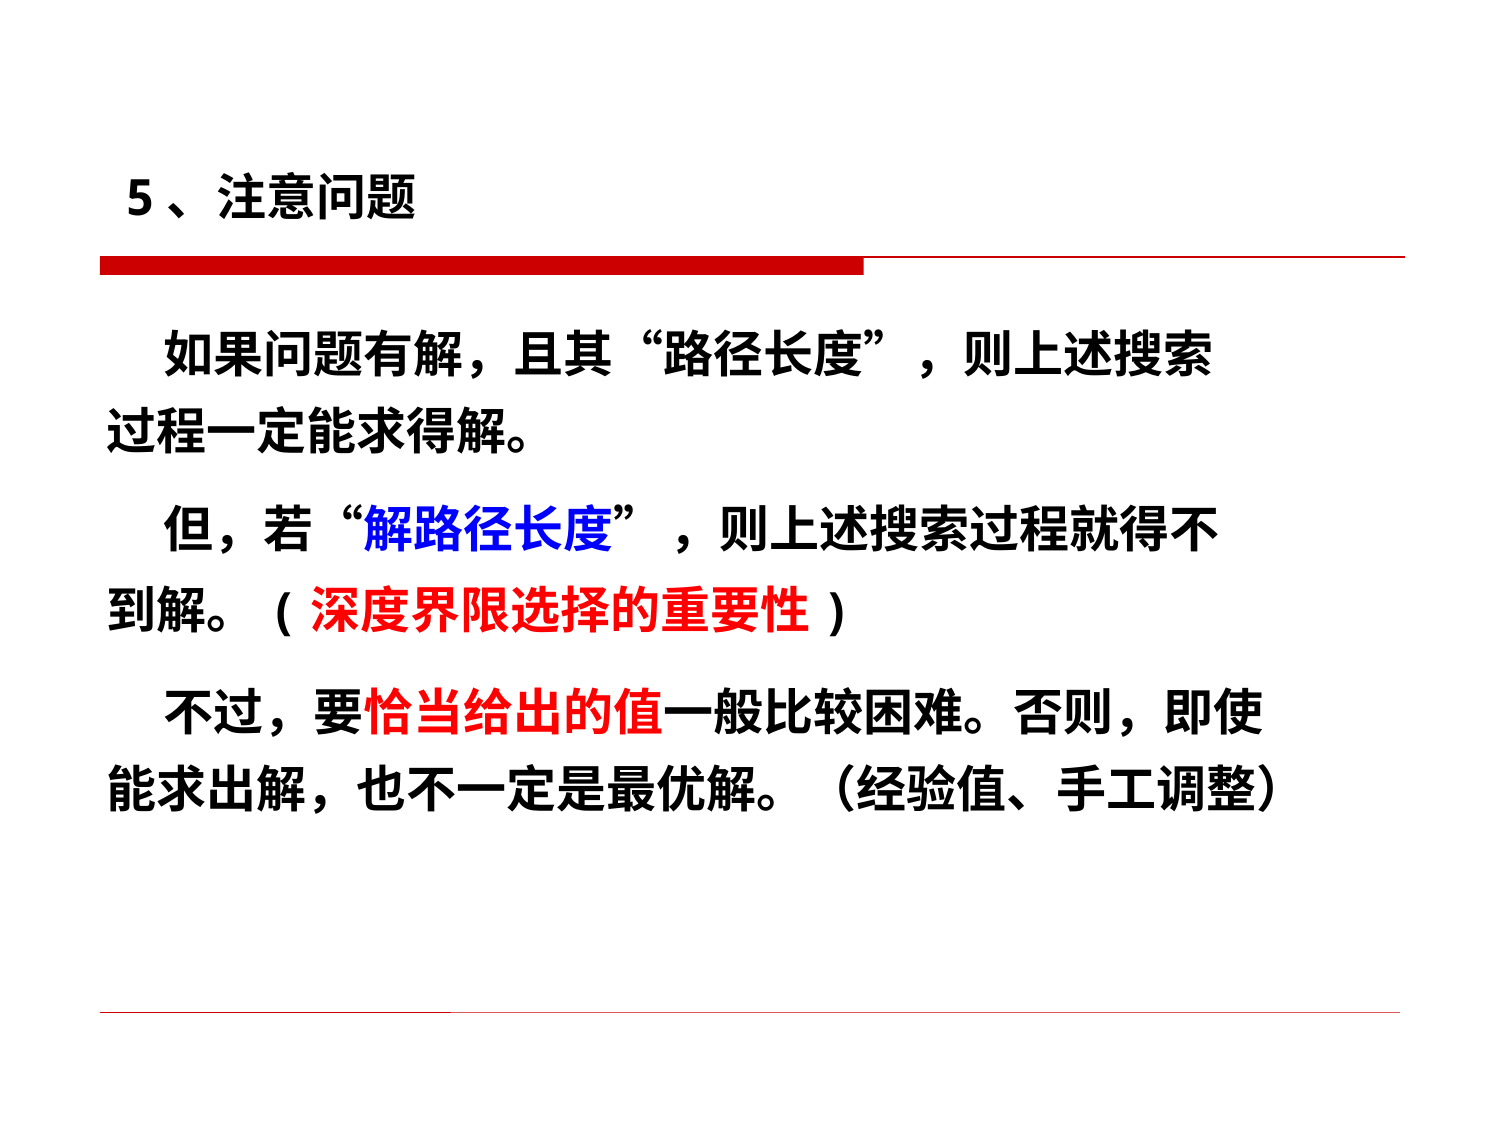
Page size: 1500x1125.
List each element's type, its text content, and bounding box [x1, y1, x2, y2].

text_box 5、注意问题 [124, 165, 438, 225]
